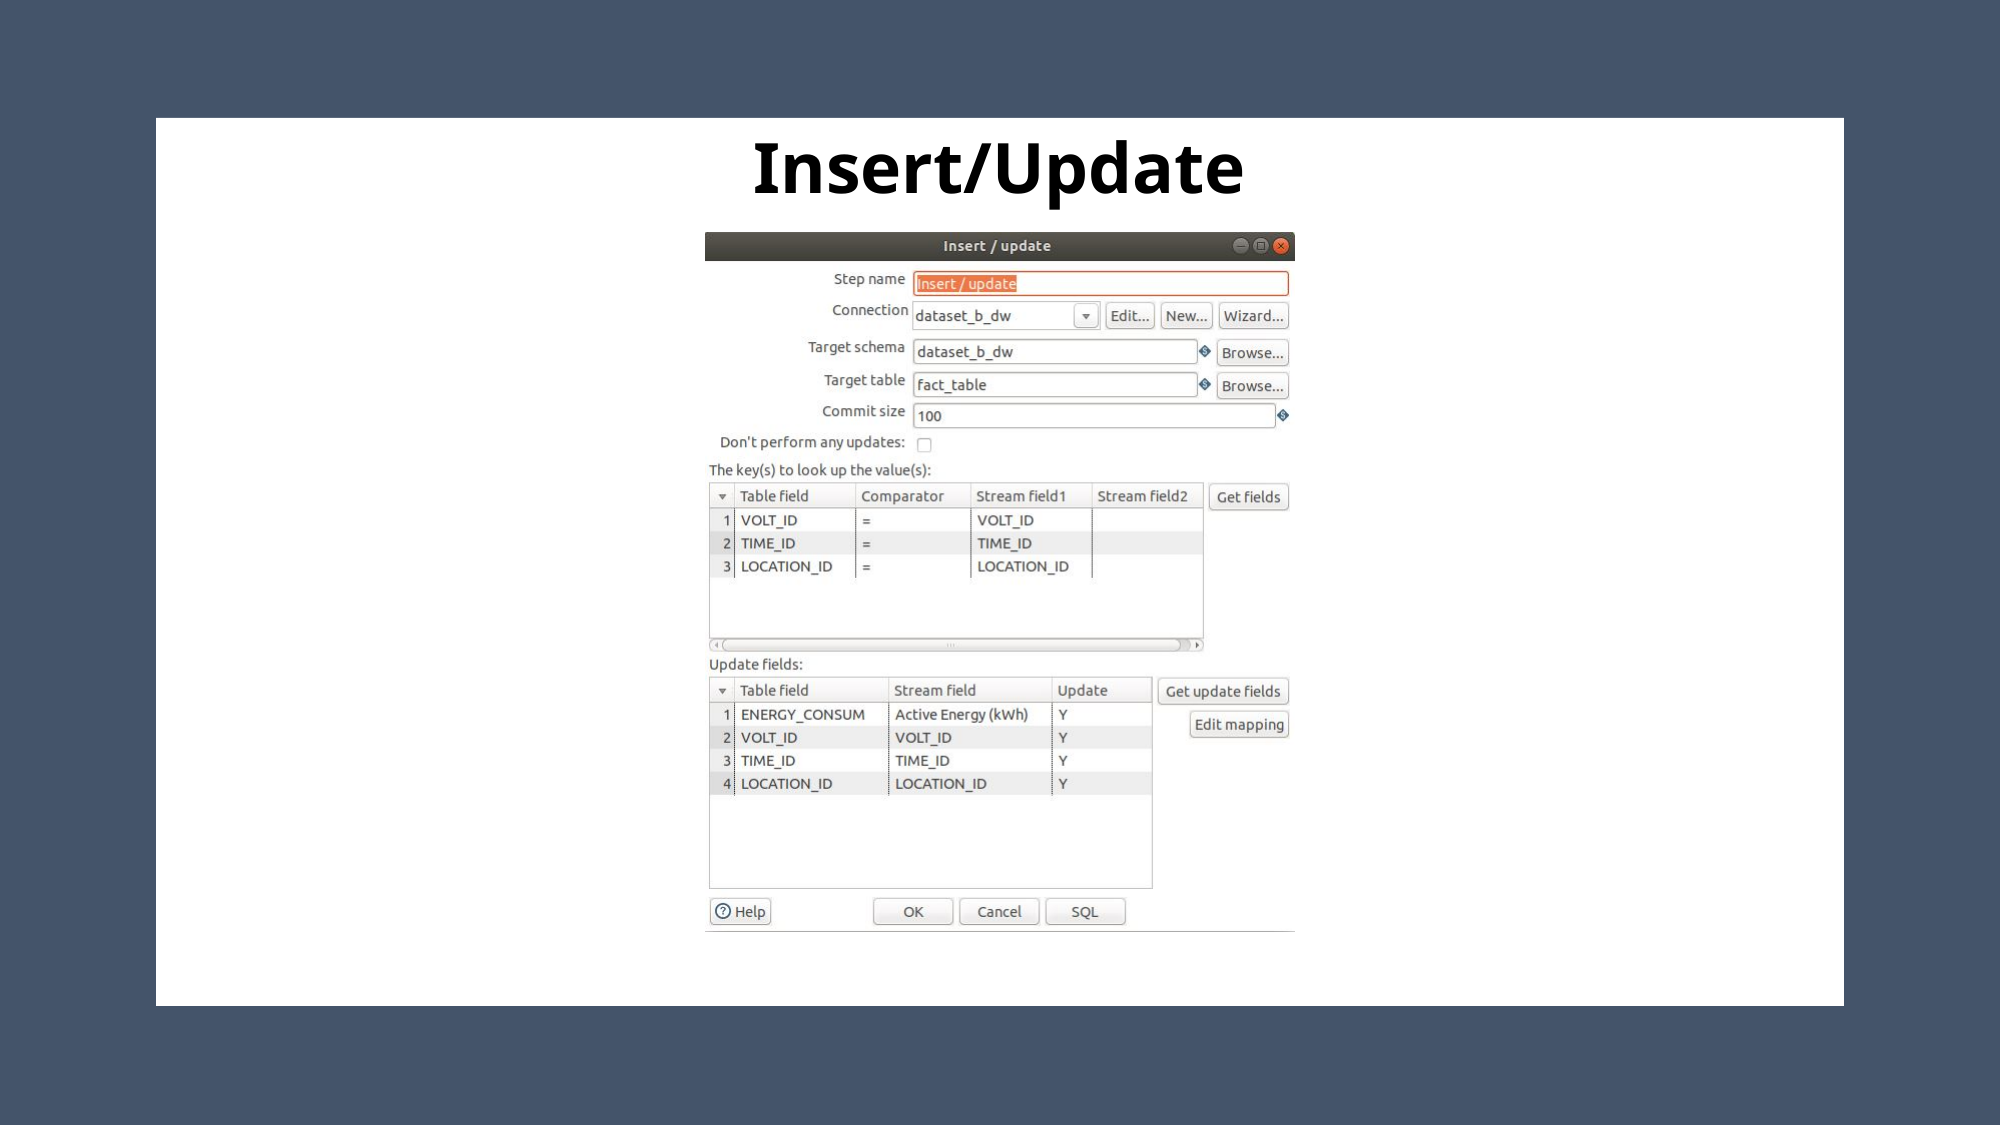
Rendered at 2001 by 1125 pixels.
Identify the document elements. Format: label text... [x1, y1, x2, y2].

title Insert/Update [156, 113, 1844, 233]
picture [705, 232, 1295, 932]
